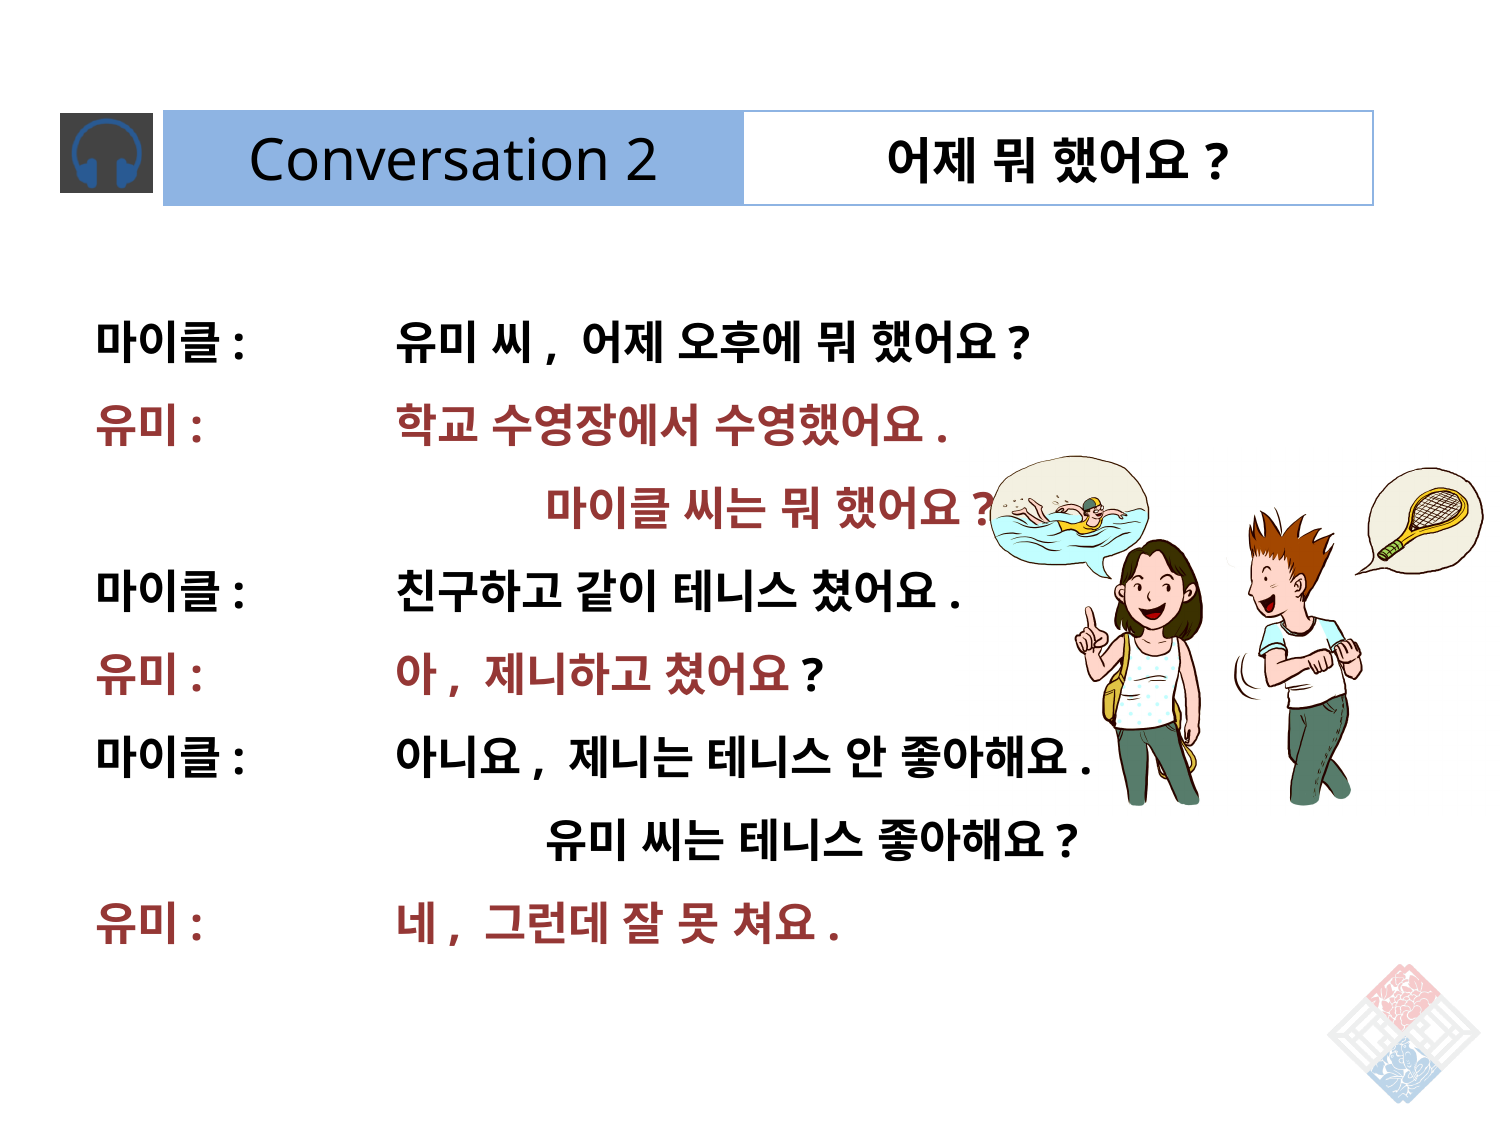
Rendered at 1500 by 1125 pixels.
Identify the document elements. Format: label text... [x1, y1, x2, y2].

picture [954, 446, 1500, 816]
text_box 마이클: 유미 씨, 어제 오후에 뭐 했어요? 유미: 학교 수영장에서 수영했어요. 마이클 씨는 뭐 했어요? 마이클: 친구하고 같이 테니스 쳤어요. 유미: 아, 제니하고 쳤어요? 마이클: 아니요, 제니는 테니스 안 좋아해요. 유미 씨는 테니스 좋아해요? 유미: 네, 그런데 잘 못 쳐요. [80, 278, 1264, 957]
table_header 어제 뭐 했어요? [744, 112, 1372, 204]
table_header Conversation 2 [165, 112, 742, 204]
picture [58, 111, 155, 194]
